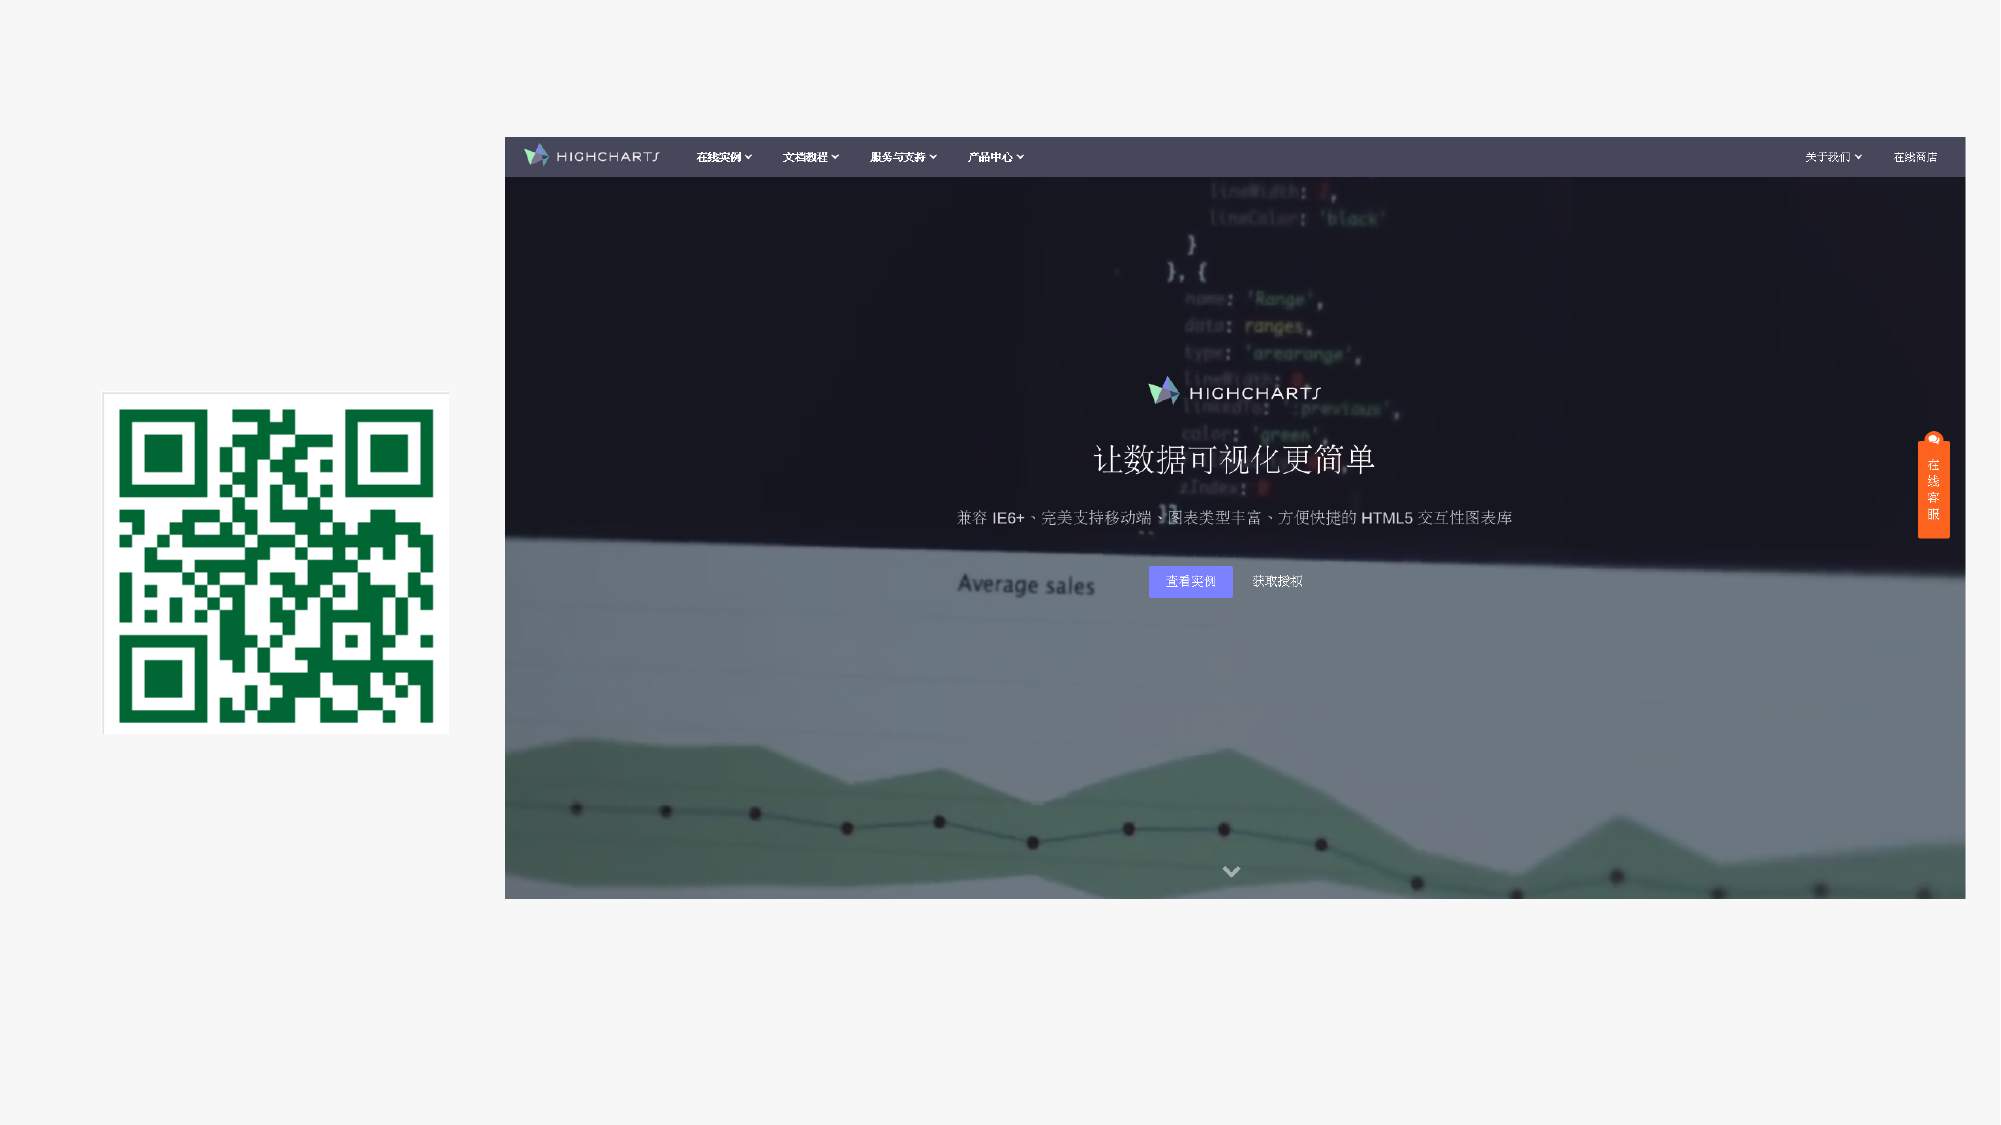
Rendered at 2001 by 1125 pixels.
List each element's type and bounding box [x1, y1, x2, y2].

picture [505, 137, 1966, 899]
picture [101, 391, 449, 734]
